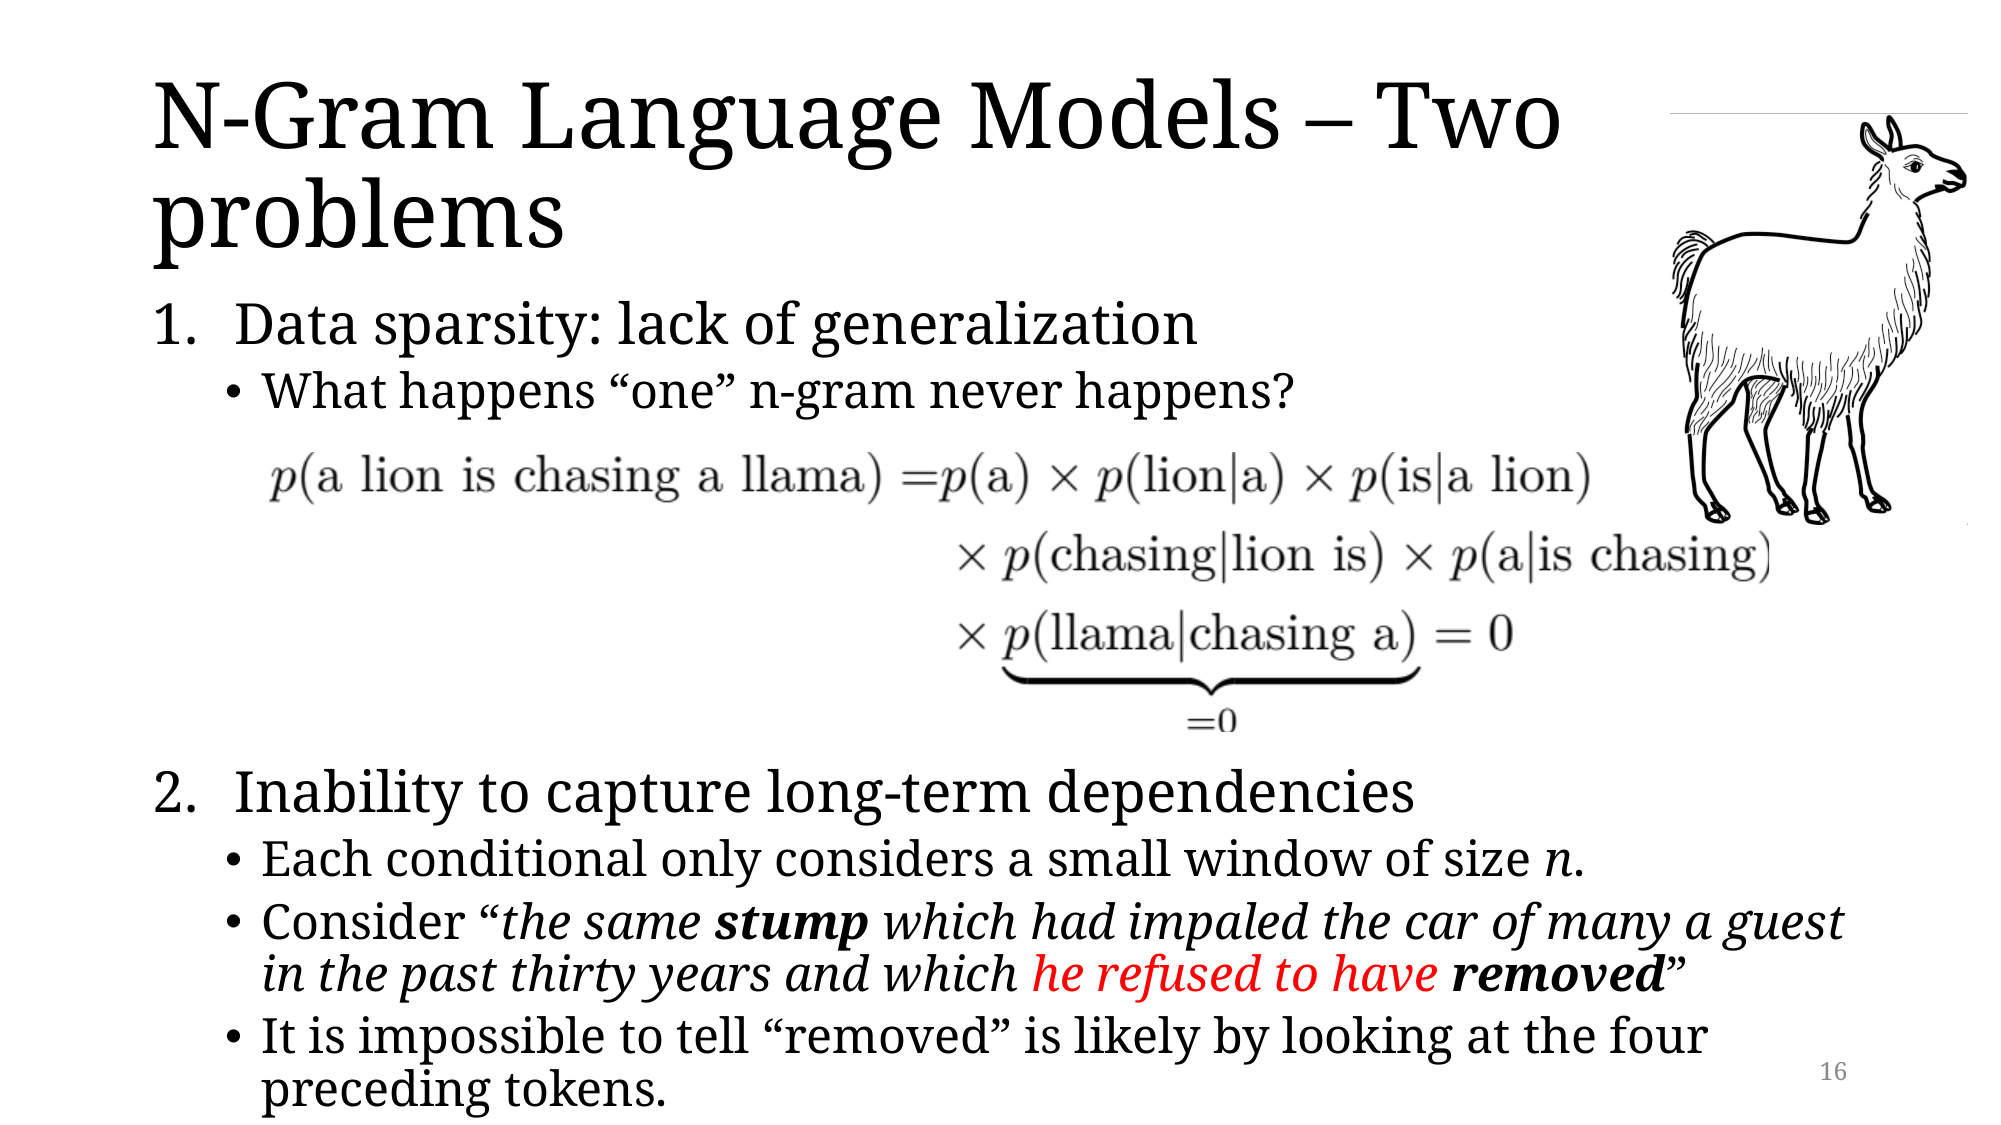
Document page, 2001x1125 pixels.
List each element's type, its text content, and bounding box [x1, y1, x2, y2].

slide_number 16 [1412, 1042, 1863, 1103]
list Data sparsity: lack of generalization What happens “one” n-gram never happens? Inability to capture long-term dependencies Each conditional only considers a small window of size n. Consider “the same stump which had impaled the car of many a guest in the past thirty years and which he refused to have removed” It is impossible to tell “removed” is likely by looking at the four preceding tokens. [137, 288, 1863, 1125]
title N-Gram Language Models – Two problems [137, 59, 1863, 278]
picture [269, 113, 1968, 732]
